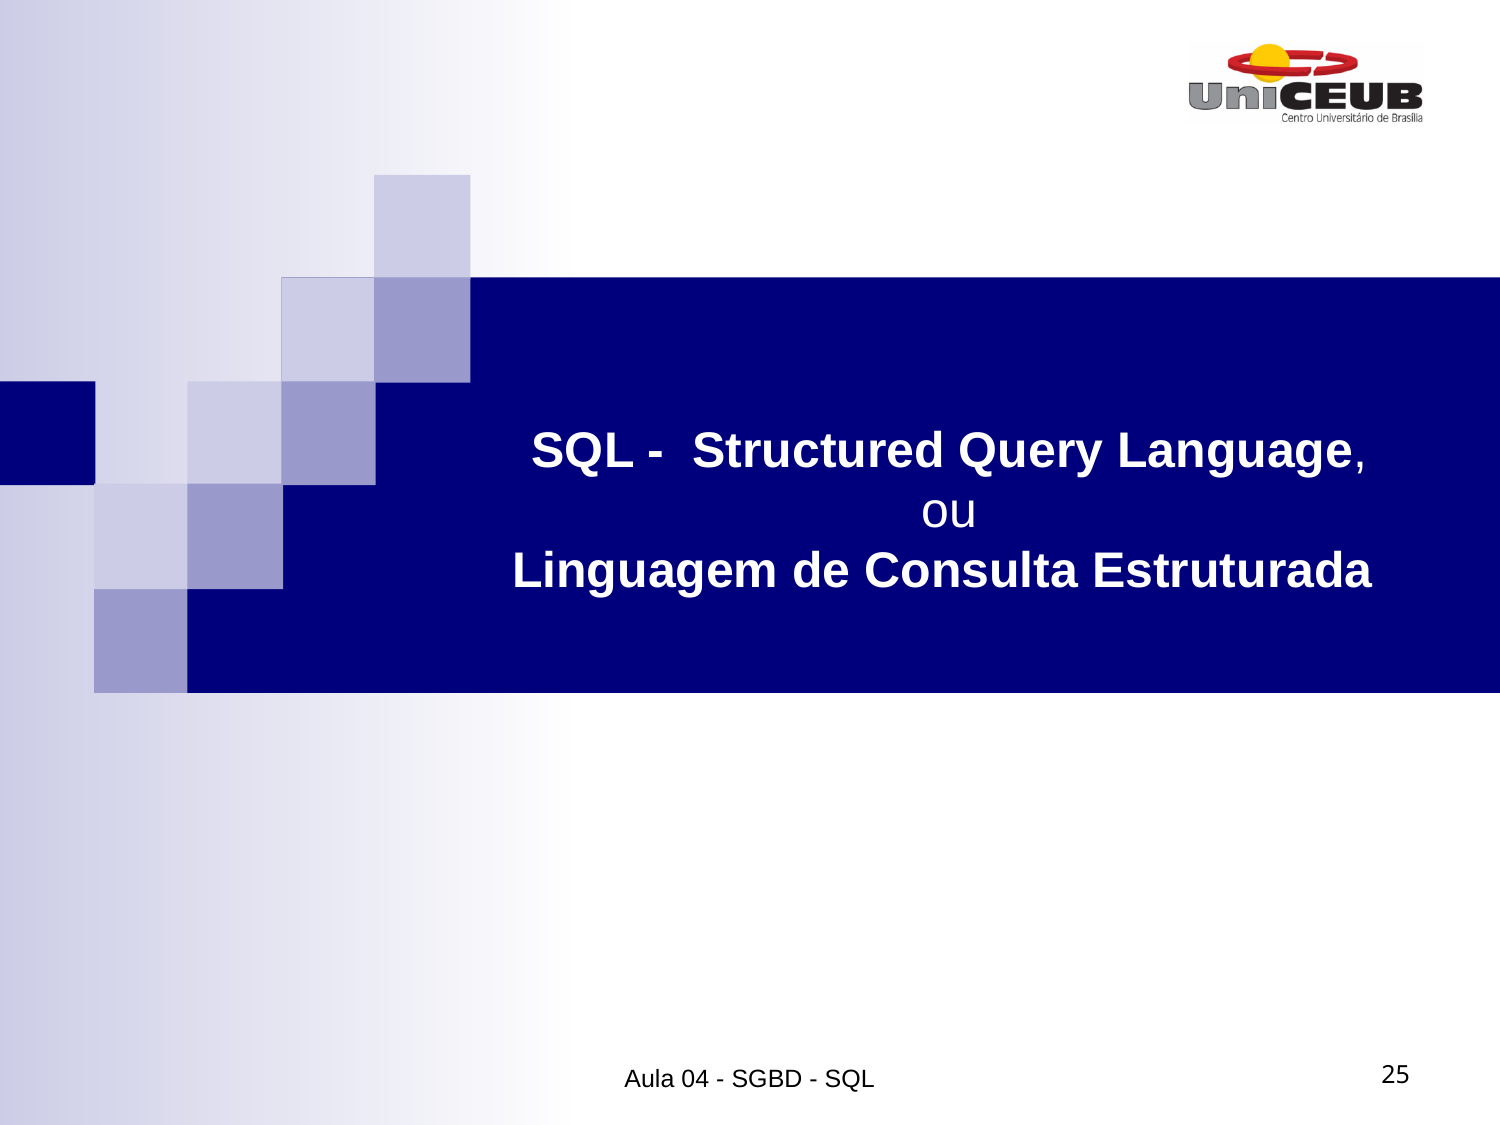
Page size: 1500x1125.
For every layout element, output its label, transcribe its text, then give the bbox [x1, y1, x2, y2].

footer Aula 04 - SGBD - SQL [512, 1025, 988, 1100]
picture [1186, 42, 1424, 125]
text_box ‹#› [1074, 1024, 1425, 1100]
title SQL - Structured Query Language, ou Linguagem de Consulta Estruturada [360, 326, 1500, 689]
